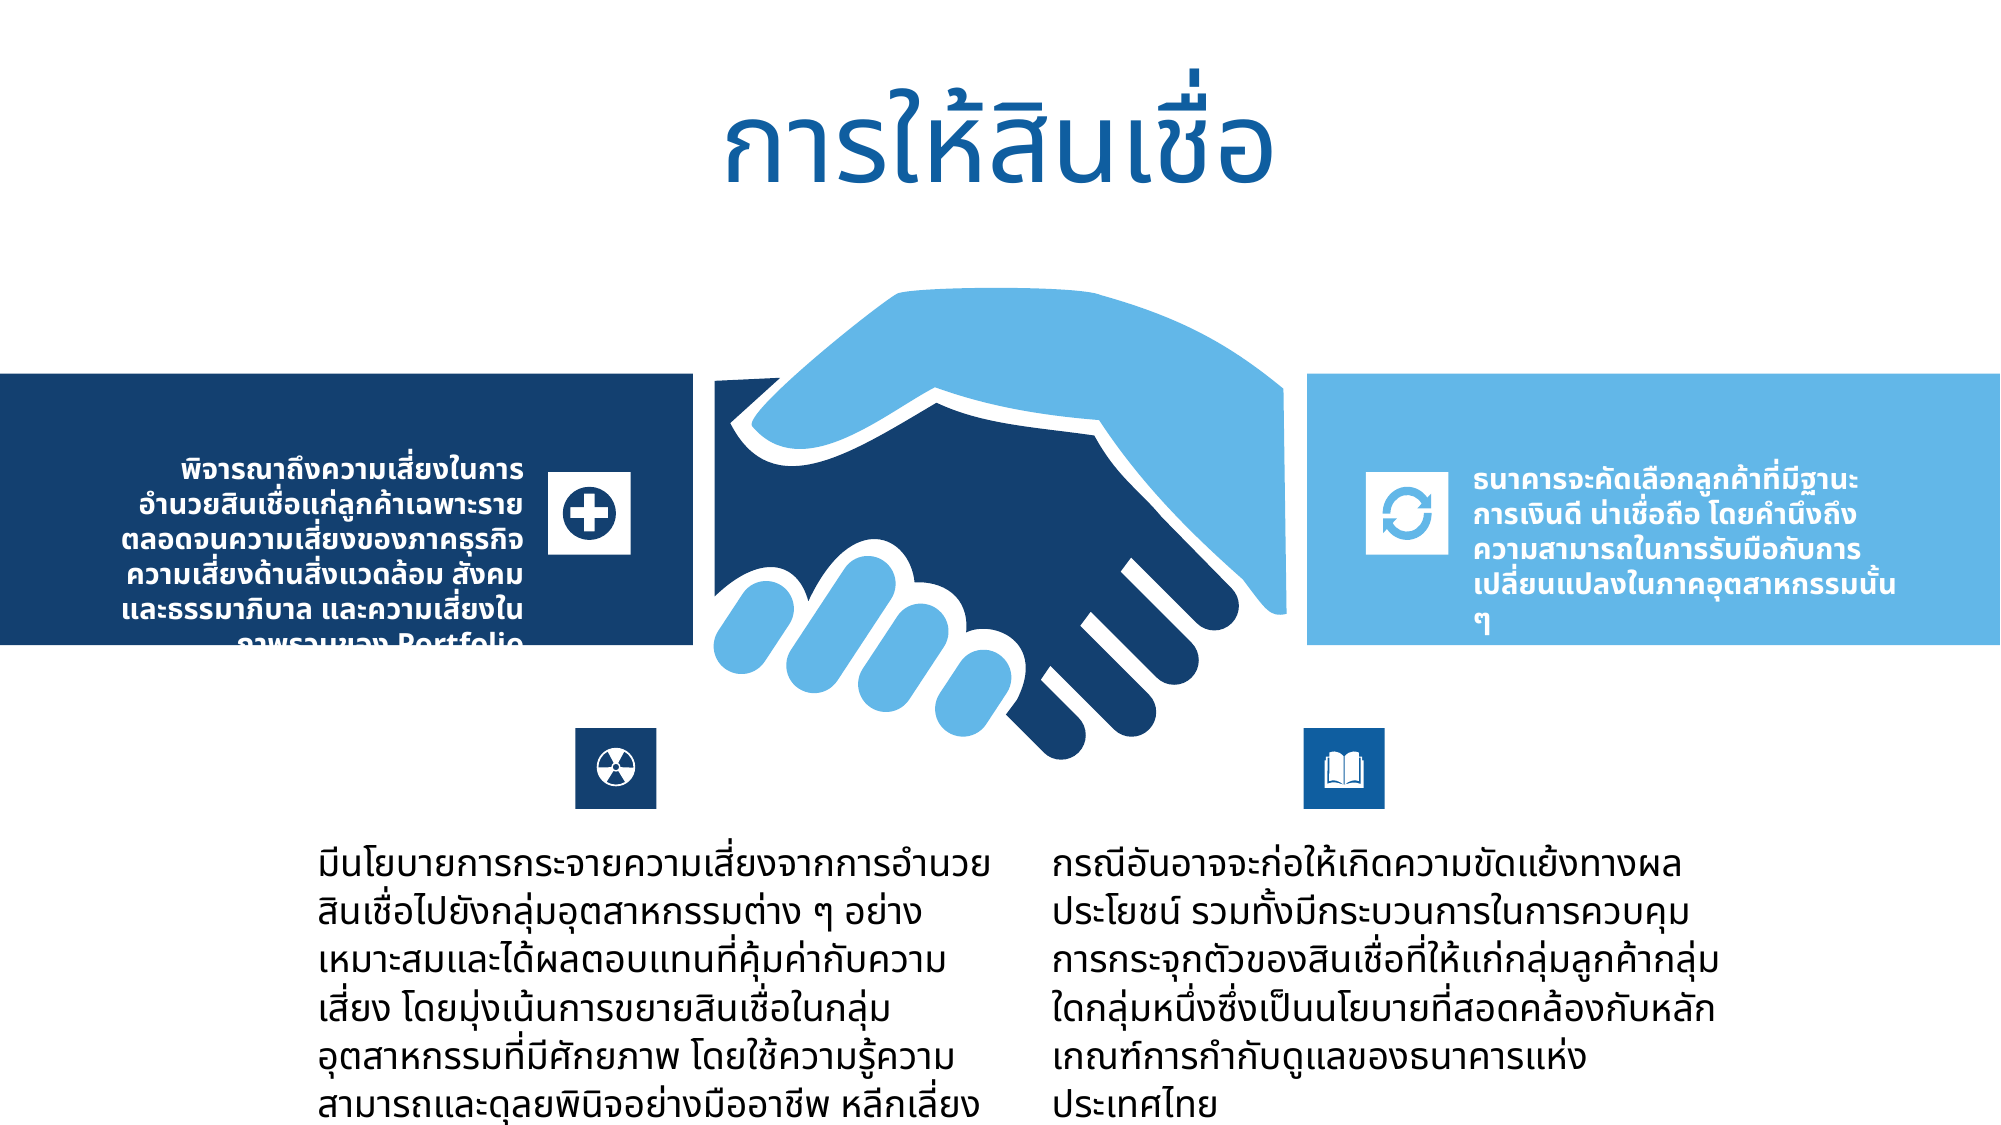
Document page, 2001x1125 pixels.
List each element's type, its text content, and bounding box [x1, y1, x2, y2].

text_box มีนโยบายการกระจายความเสี่ยงจากการอำนวยสินเชื่อไปยังกลุ่มอุตสาหกรรมต่าง ๆ อย่างเหมาะสมและได้ผลตอบแทนที่คุ้มค่ากับความเสี่ยง โดยมุ่งเน้นการขยายสินเชื่อในกลุ่มอุตสาหกรรมที่มีศักยภาพ โดยใช้ความรู้ความสามารถและดุลยพินิจอย่างมืออาชีพ หลีกเลี่ยงกรณีอันอาจจะก่อให้เกิดความขัดแย้งทางผลประโยชน์ รวมทั้งมีกระบวนการในการควบคุมการกระจุกตัวของสินเชื่อที่ให้แก่กลุ่มลูกค้ากลุ่มใดกลุ่มหนึ่งซึ่งเป็นนโยบายที่สอดคล้องกับหลักเกณฑ์การกำกับดูแลของธนาคารแห่งประเทศไทย [302, 828, 1742, 1087]
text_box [575, 728, 657, 810]
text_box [1303, 728, 1385, 810]
text_box ธนาคารจะคัดเลือกลูกค้าที่มีฐานะการเงินดี น่าเชื่อถือ โดยคำนึงถึงความสามารถในการรับมือกับการเปลี่ยนแปลงในภาคอุตสาหกรรมนั้น ๆ [1458, 453, 1913, 643]
text_box [561, 485, 617, 541]
text_box พิจารณาถึงความเสี่ยงในการอำนวยสินเชื่อแก่ลูกค้าเฉพาะราย ตลอดจนความเสี่ยงของภาคธุรกิจ ความเสี่ยงด้านสิ่งแวดล้อม สังคม และธรรมาภิบาล และความเสี่ยงในภาพรวมของ Portfolio [95, 442, 539, 668]
text_box [0, 372, 694, 646]
text_box [1365, 471, 1449, 556]
text_box [1306, 372, 2000, 646]
text_box [1382, 511, 1433, 541]
text_box [547, 471, 632, 556]
list การให้สินเชื่อ [50, 77, 1950, 215]
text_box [714, 287, 1287, 753]
text_box [1381, 485, 1433, 515]
